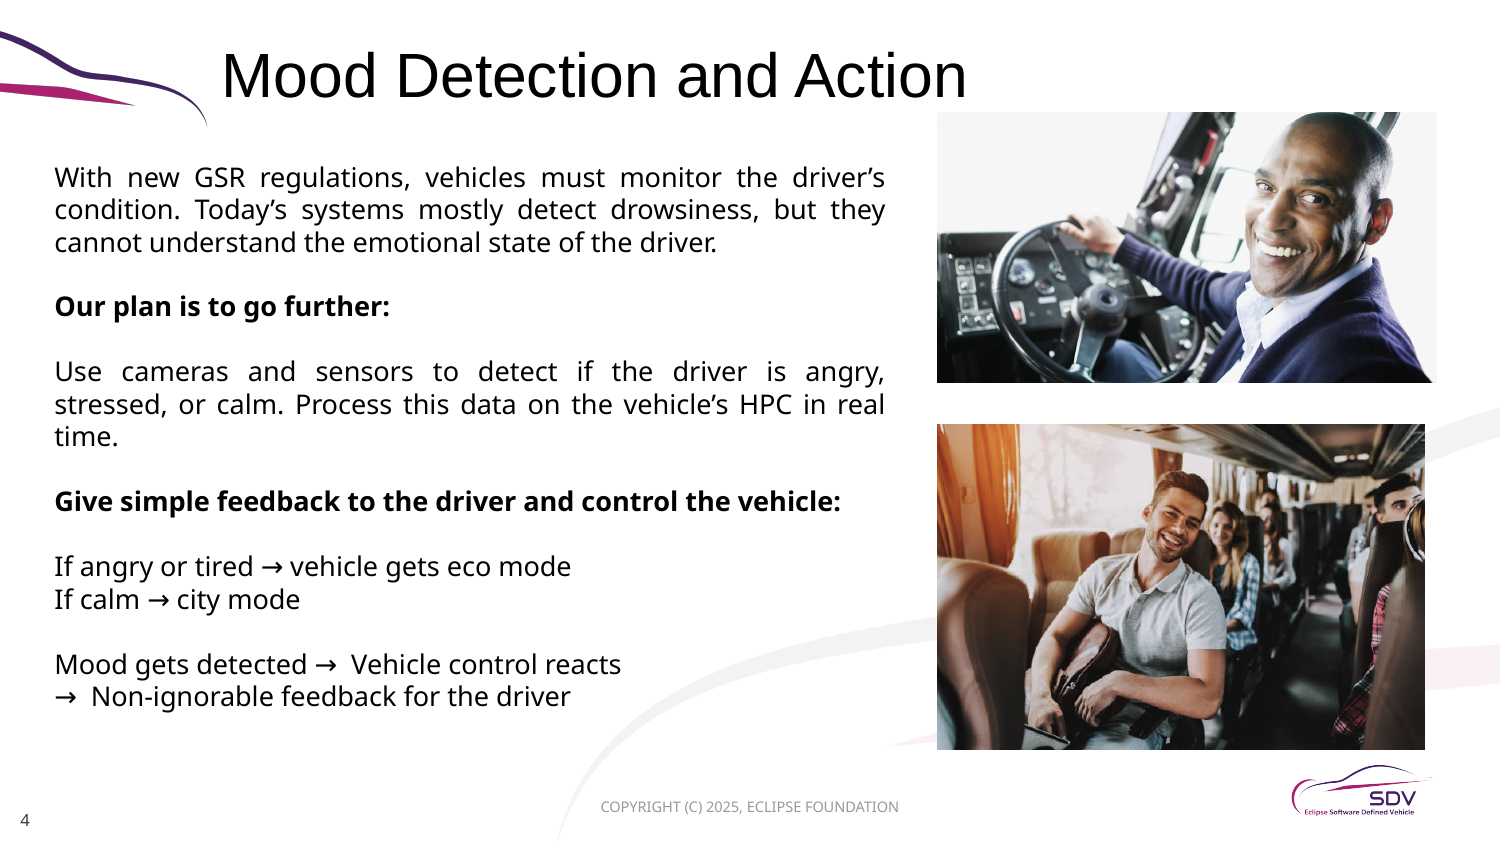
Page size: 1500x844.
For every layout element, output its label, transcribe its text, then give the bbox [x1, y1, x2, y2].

title Mood Detection and Action [207, 20, 1320, 101]
picture [937, 112, 1437, 383]
picture [0, 25, 208, 127]
picture [937, 424, 1426, 751]
text_box With new GSR regulations, vehicles must monitor the driver’s condition. Today’s systems mostly detect drowsiness, but they cannot understand the emotional state of the driver. Our plan is to go further: Use cameras and sensors to detect if the driver is angry, stressed, or calm. Process this data on the vehicle’s HPC in real time. Give simple feedback to the driver and control the vehicle: If angry or tired → vehicle gets eco mode If calm → city mode Mood gets detected → Vehicle control reacts → Non-ignorable feedback for the driver [37, 112, 900, 750]
picture [1286, 764, 1453, 816]
